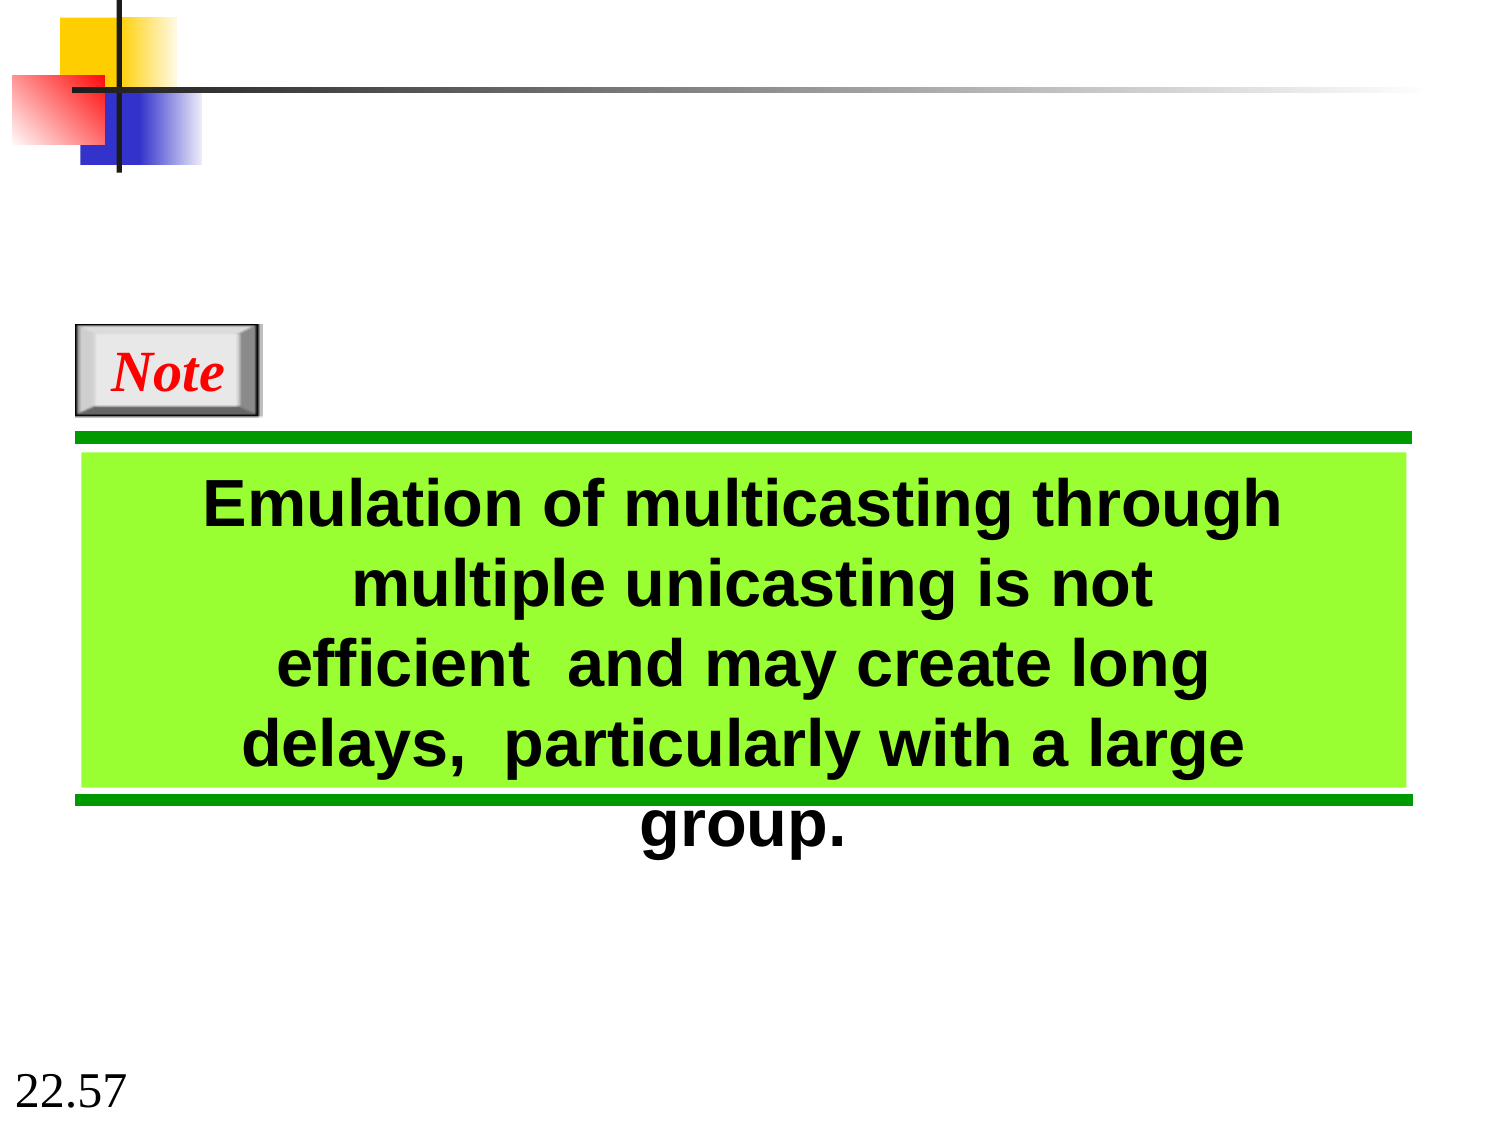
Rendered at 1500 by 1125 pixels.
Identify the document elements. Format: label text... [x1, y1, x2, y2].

picture [74, 324, 263, 419]
picture [12, 17, 1422, 165]
slide_number 22.57 [12, 1060, 134, 1125]
text_box Emulation of multicasting through multiple unicasting is not efficient and may create long delays, particularly with a large group. [198, 815, 1288, 860]
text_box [74, 452, 1413, 807]
title Note [109, 426, 228, 450]
